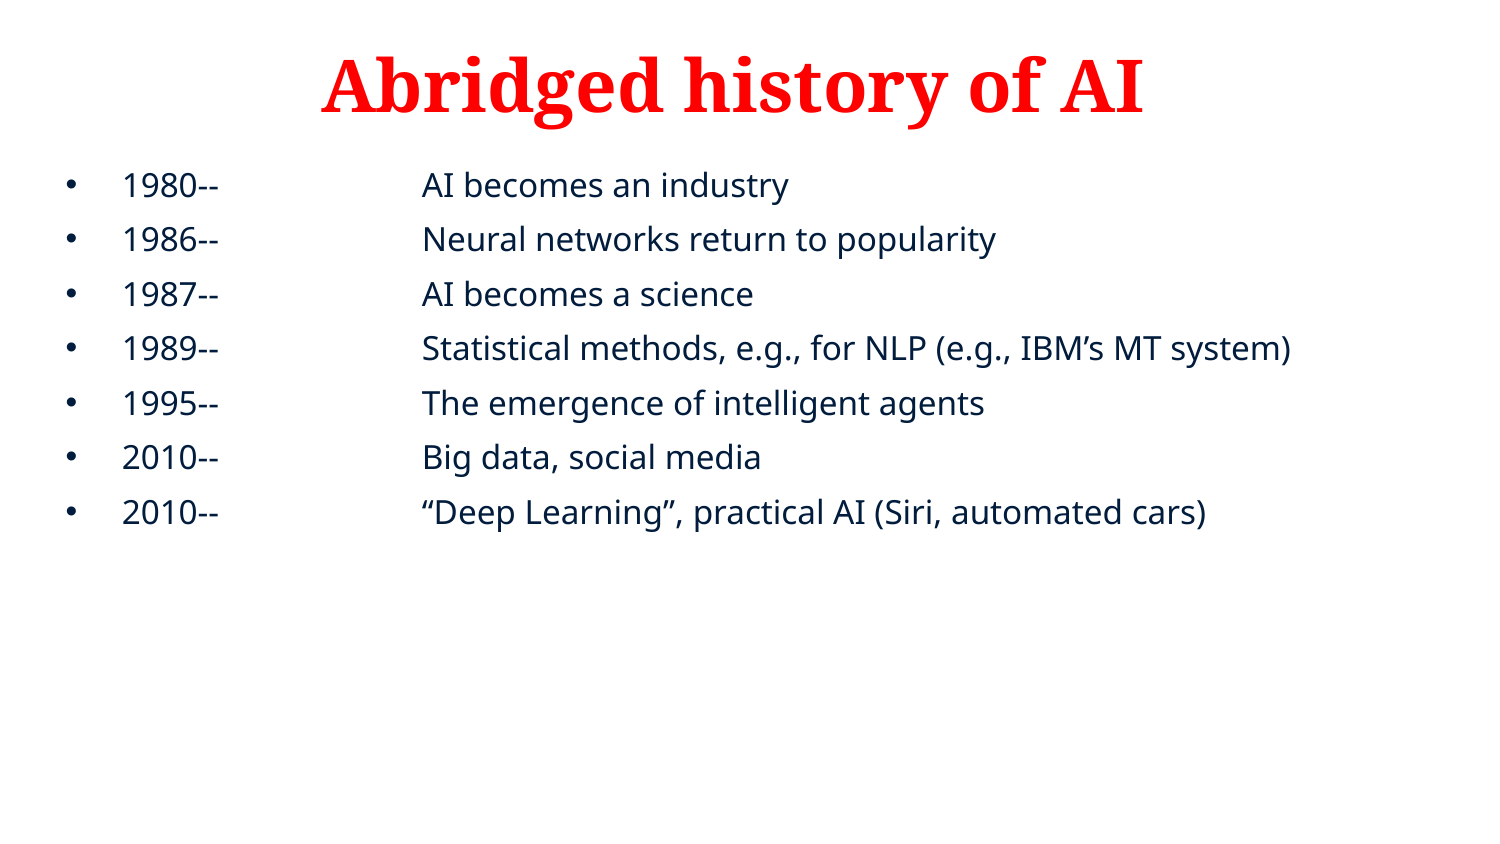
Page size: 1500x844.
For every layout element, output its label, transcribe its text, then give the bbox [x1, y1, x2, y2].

title Abridged history of AI [41, 32, 1425, 148]
list 1980-- AI becomes an industry 1986-- Neural networks return to popularity 1987-- AI becomes a science 1989-- Statistical methods, e.g., for NLP (e.g., IBM’s MT system) 1995-- The emergence of intelligent agents 2010-- Big data, social media 2010-- “Deep Learning”, practical AI (Siri, automated cars) [50, 148, 1416, 832]
